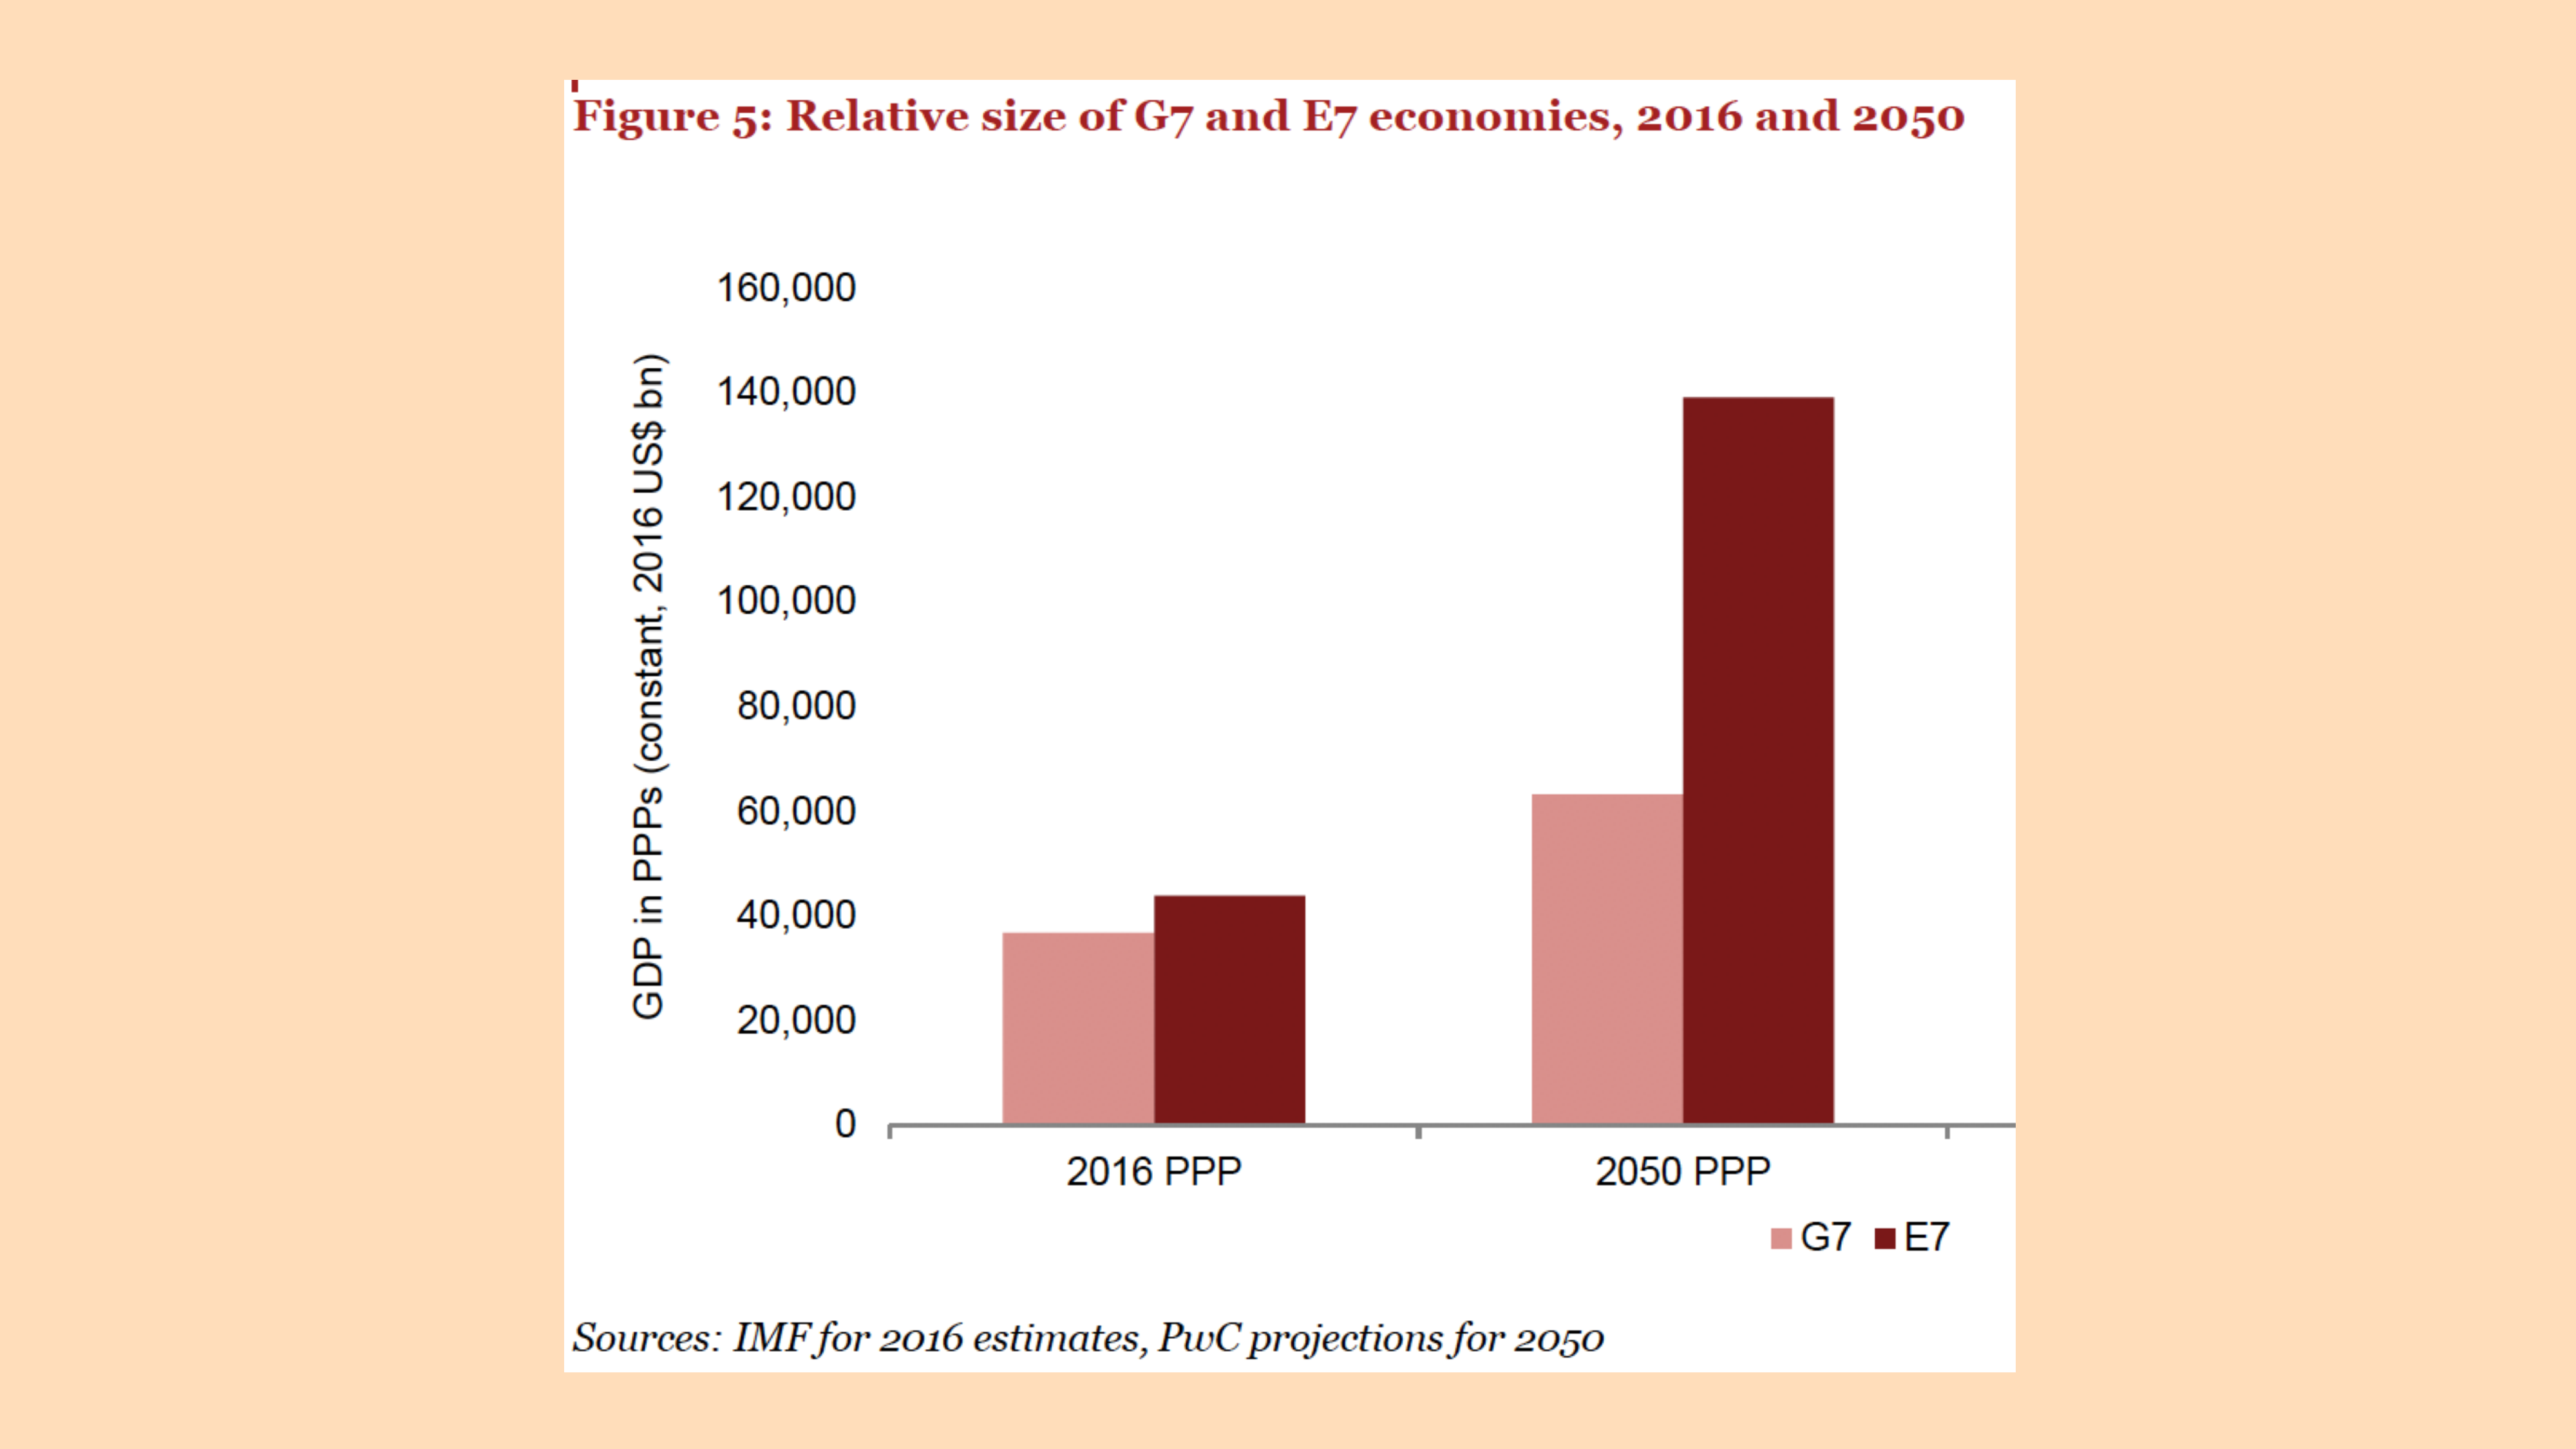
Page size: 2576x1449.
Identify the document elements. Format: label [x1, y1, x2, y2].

picture [564, 80, 2016, 1372]
